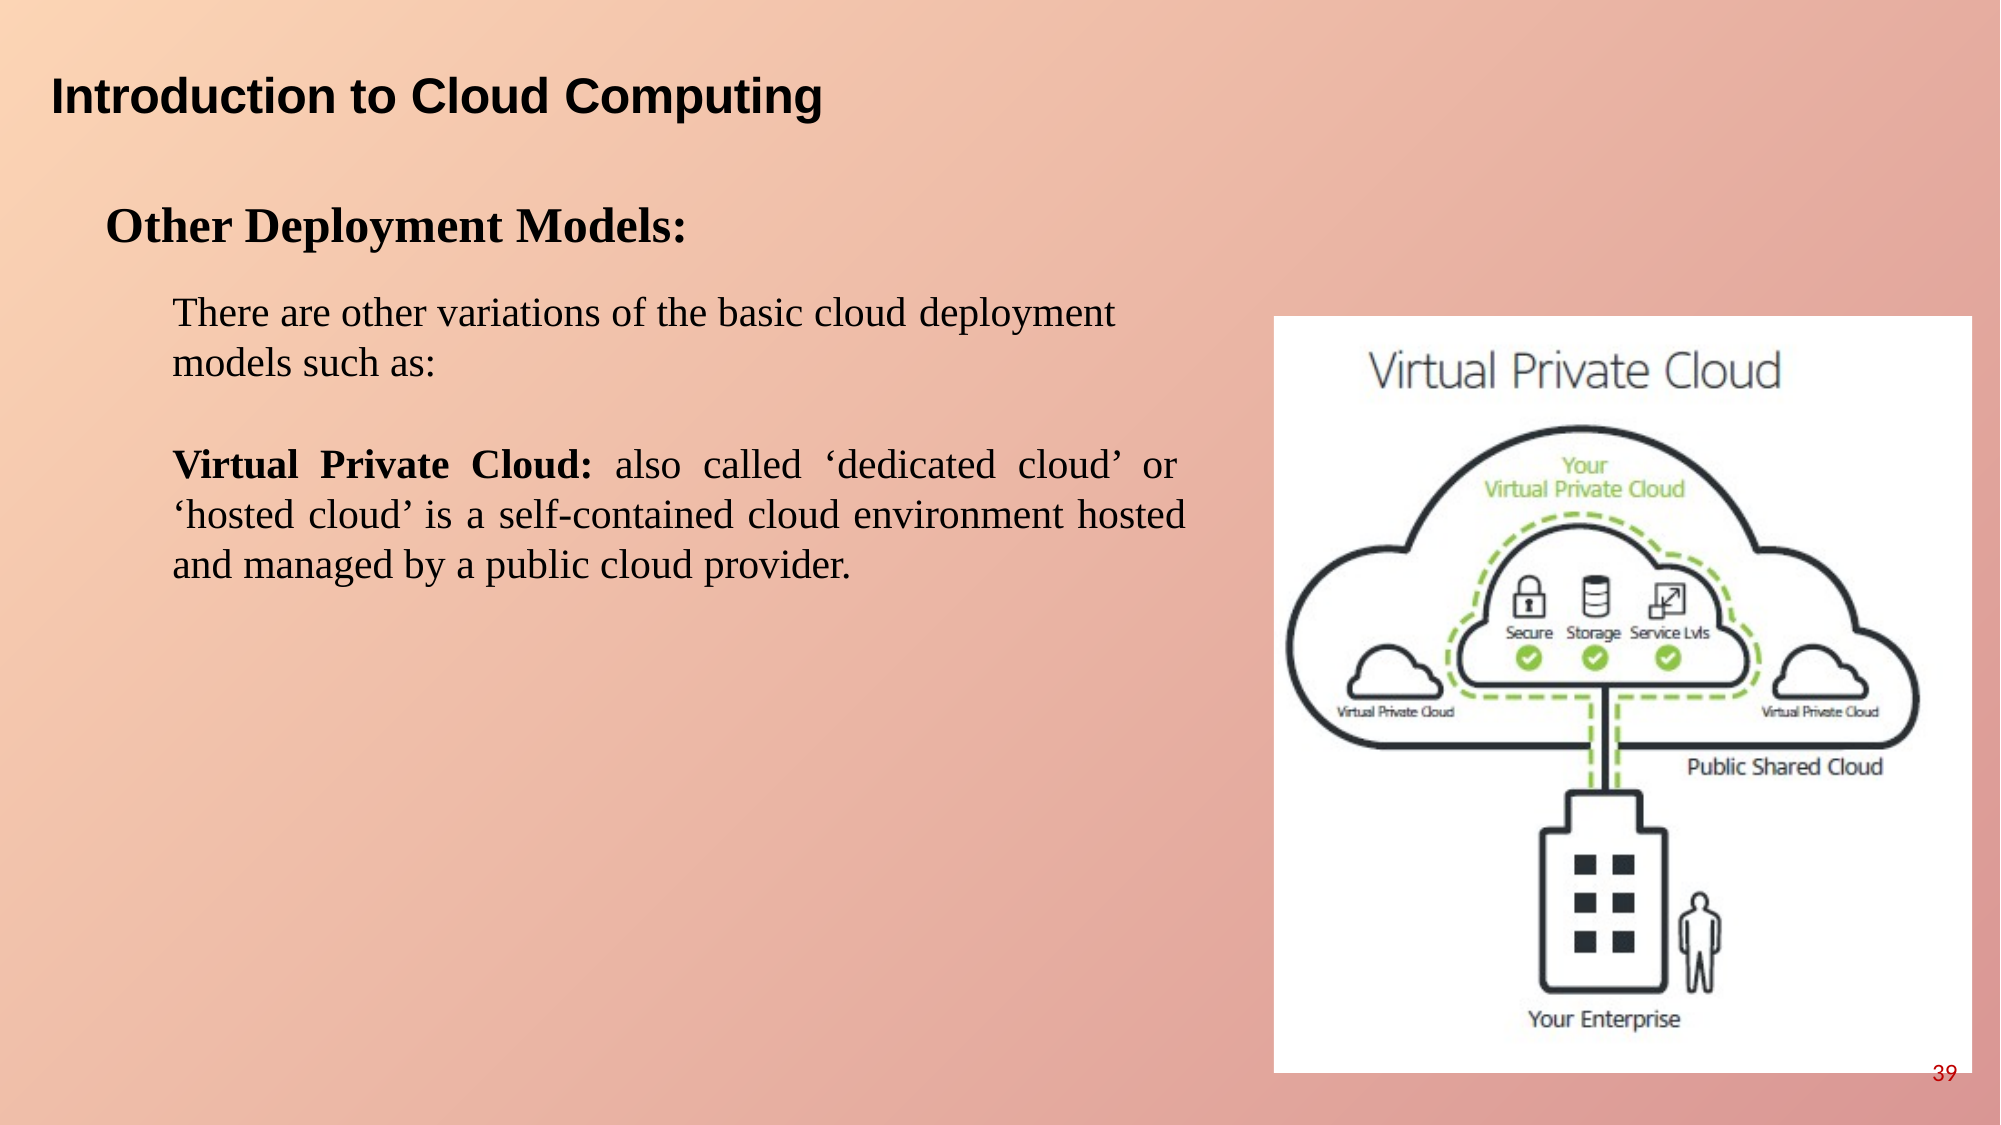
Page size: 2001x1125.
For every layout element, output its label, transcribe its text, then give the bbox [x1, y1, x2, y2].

text_box [1273, 316, 1973, 1073]
title Introduction to Cloud Computing [48, 61, 825, 251]
slide_number 39 [1925, 1060, 1964, 1125]
text_box Other Deployment Models: There are other variations of the basic cloud deployment models such as: Virtual Private Cloud: also called ‘dedicated cloud’ or ‘hosted cloud’ is a self-contained cloud environment hosted and managed by a public cloud provider. [103, 190, 1201, 587]
